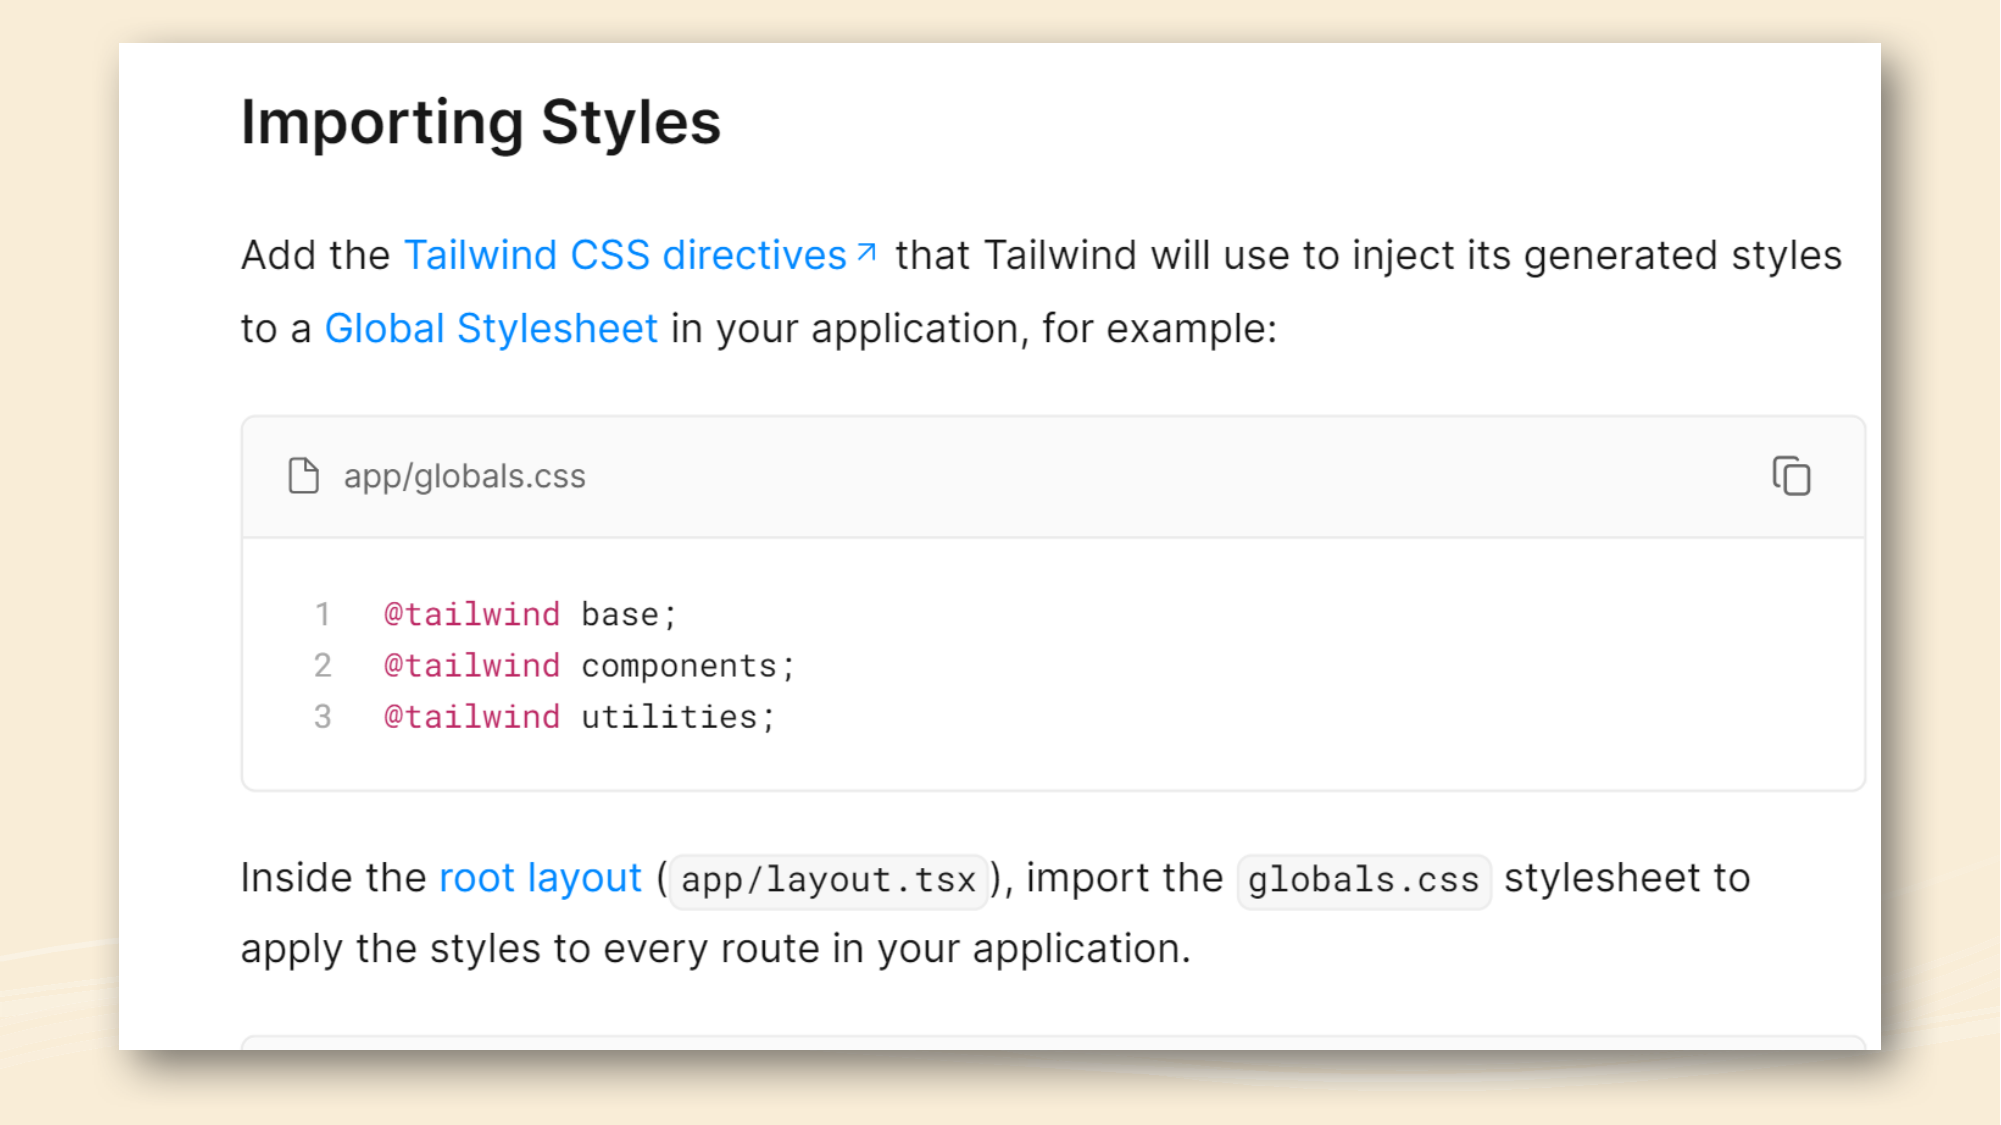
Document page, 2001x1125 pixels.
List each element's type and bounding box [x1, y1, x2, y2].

picture [119, 43, 1881, 1050]
